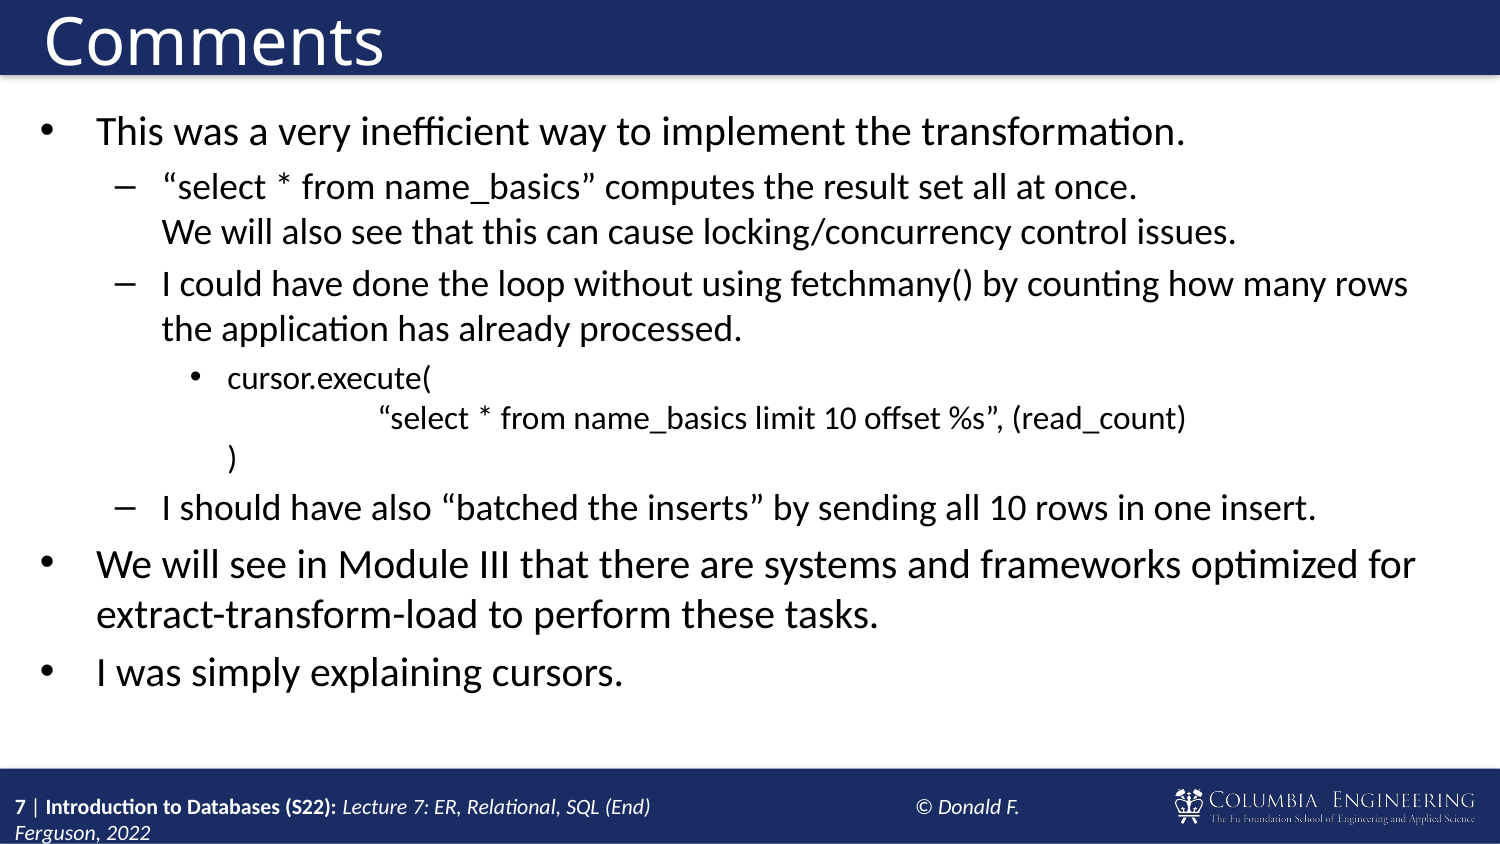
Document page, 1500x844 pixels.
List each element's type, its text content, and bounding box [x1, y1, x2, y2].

list This was a very inefficient way to implement the transformation. “select * from name_basics” computes the result set all at once. We will also see that this can cause locking/concurrency control issues. I could have done the loop without using fetchmany() by counting how many rows the application has already processed. cursor.execute( “select * from name_basics limit 10 offset %s”, (read_count) ) I should have also “batched the inserts” by sending all 10 rows in one insert. We will see in Module III that there are systems and frameworks optimized for extract-transform-load to perform these tasks. I was simply explaining cursors. [24, 96, 1475, 760]
title Comments [28, 0, 1450, 73]
